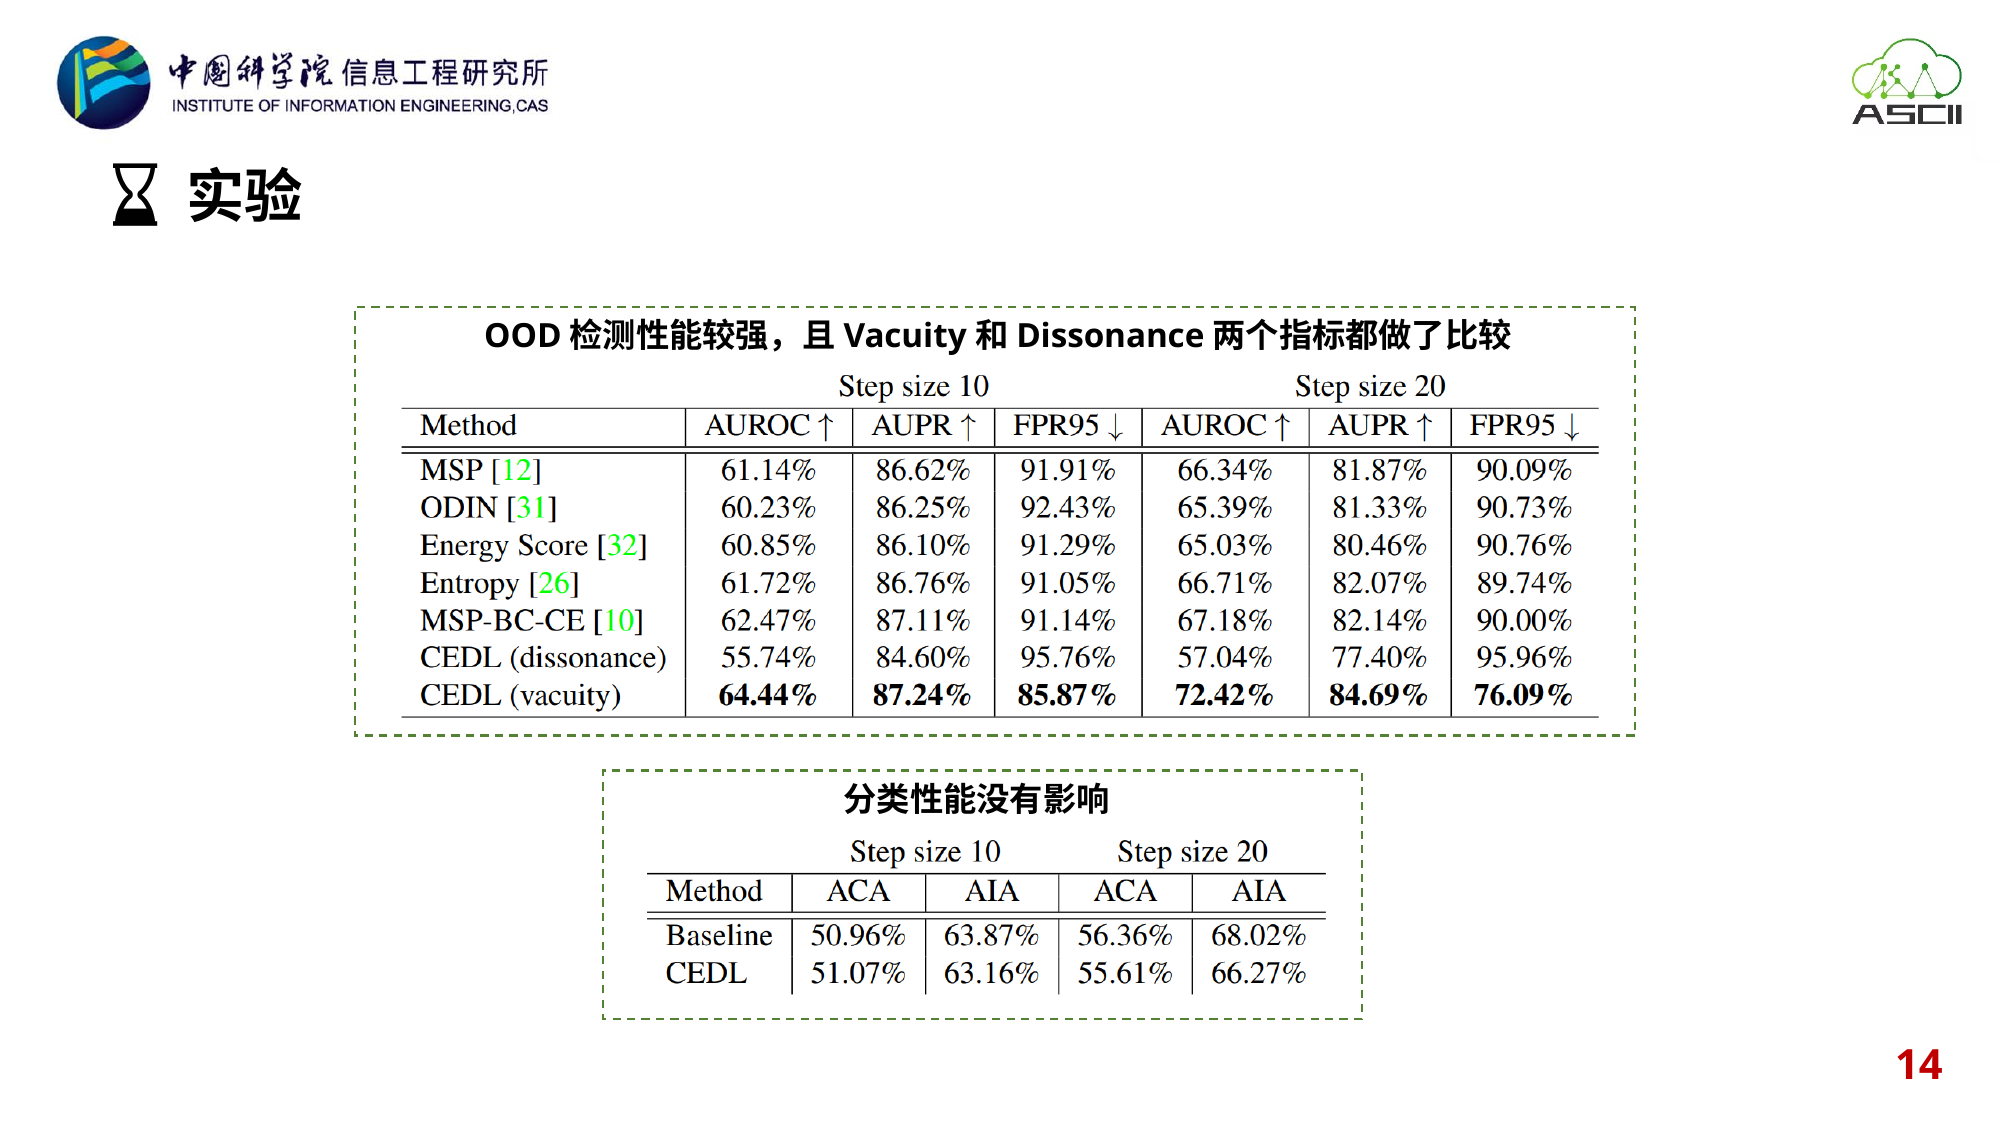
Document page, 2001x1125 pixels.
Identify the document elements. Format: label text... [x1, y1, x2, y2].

text_box [1859, 1027, 1979, 1106]
picture [394, 361, 1607, 725]
picture [1813, 0, 2000, 163]
picture [635, 825, 1332, 999]
text_box 实验 [172, 163, 355, 237]
text_box 分类性能没有影响 [603, 770, 1351, 825]
text_box [602, 769, 1363, 1020]
picture [0, 0, 621, 232]
text_box OOD检测性能较强，且Vacuity和Dissonance两个指标都做了比较 [389, 307, 1607, 402]
text_box [354, 306, 1636, 737]
